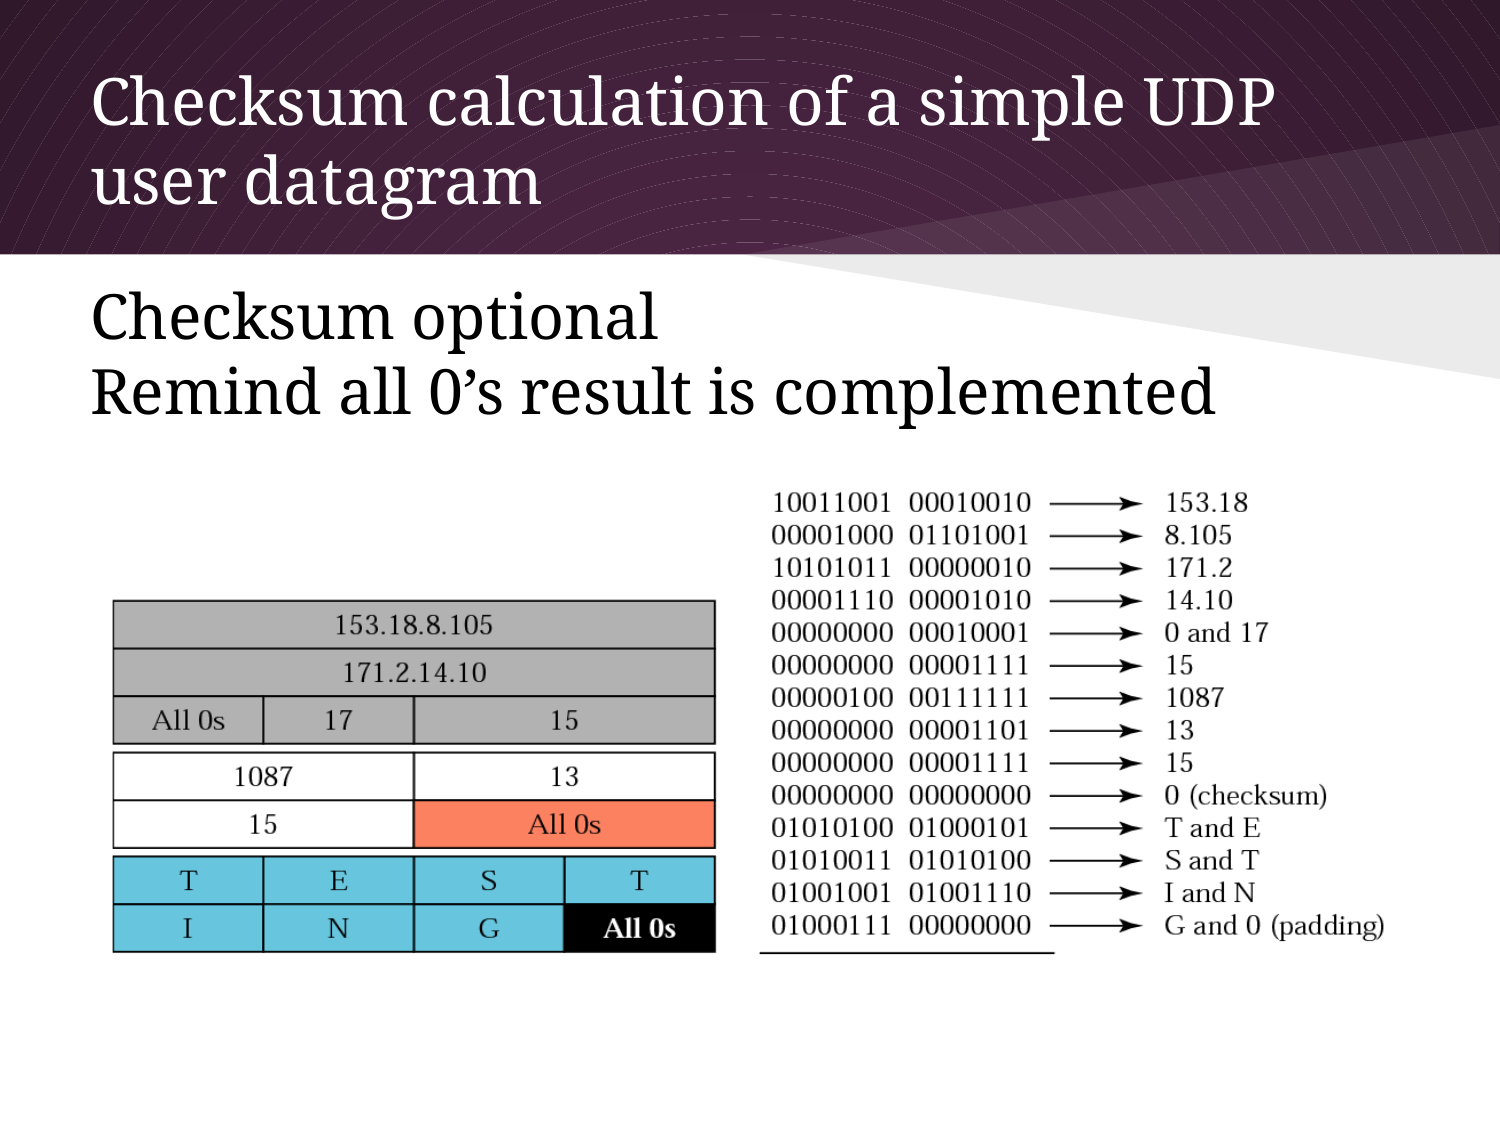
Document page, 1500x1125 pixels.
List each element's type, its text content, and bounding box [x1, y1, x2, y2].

picture [112, 487, 1388, 965]
title Checksum calculation of a simple UDP user datagram [75, 45, 1425, 233]
list Checksum optional Remind all 0’s result is complemented [75, 262, 1425, 1078]
